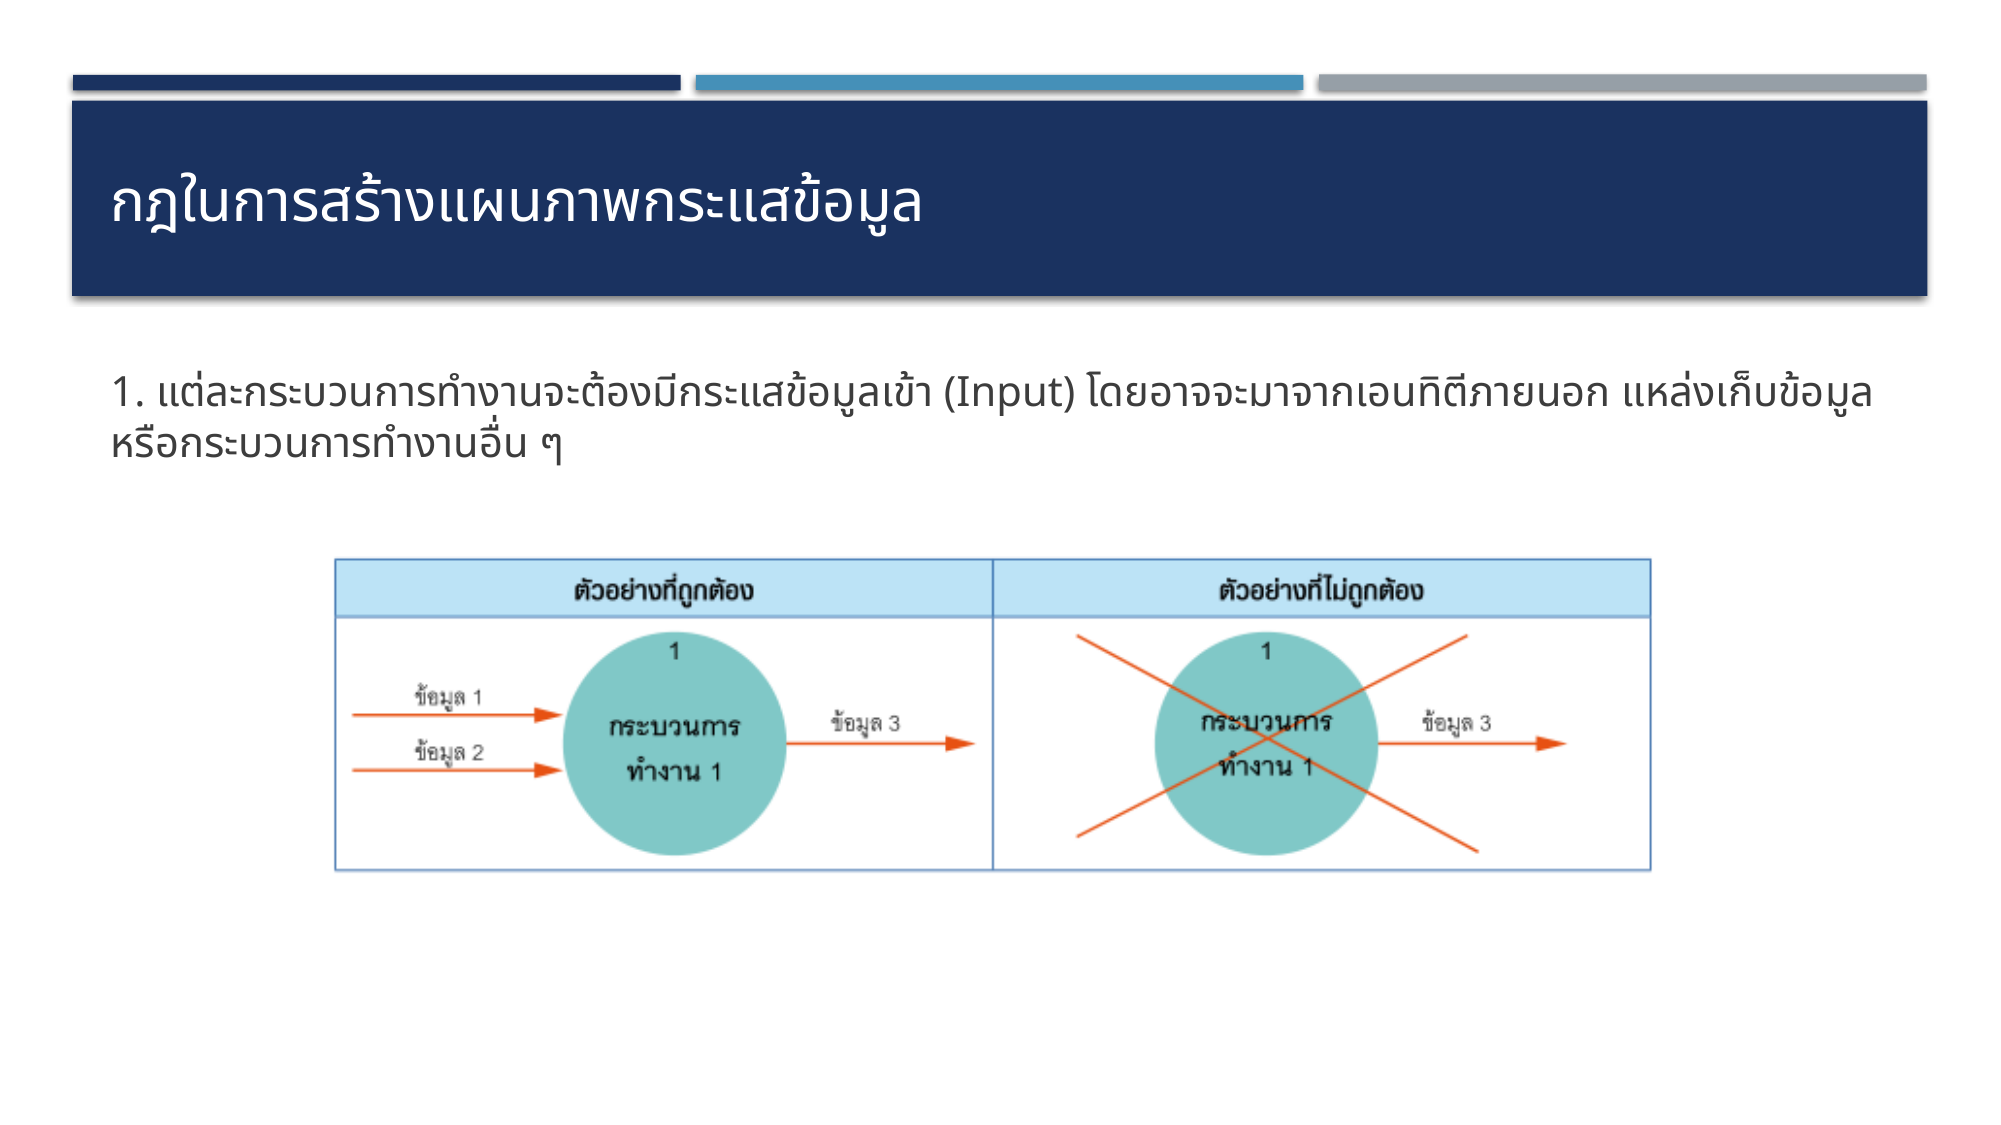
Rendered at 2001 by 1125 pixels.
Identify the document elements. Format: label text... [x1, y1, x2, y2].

list 1. แต่ละกระบวนการทำงานจะต้องมีกระแสข้อมูลเข้า (Input) โดยอาจจะมาจากเอนทิตีภายนอก แหล่งเก็บข้อมูล หรือกระบวนการทำงานอื่น ๆ [95, 357, 1905, 962]
picture [323, 543, 1677, 903]
title กฎในการสร้างแผนภาพกระแสข้อมูล [95, 115, 1905, 282]
